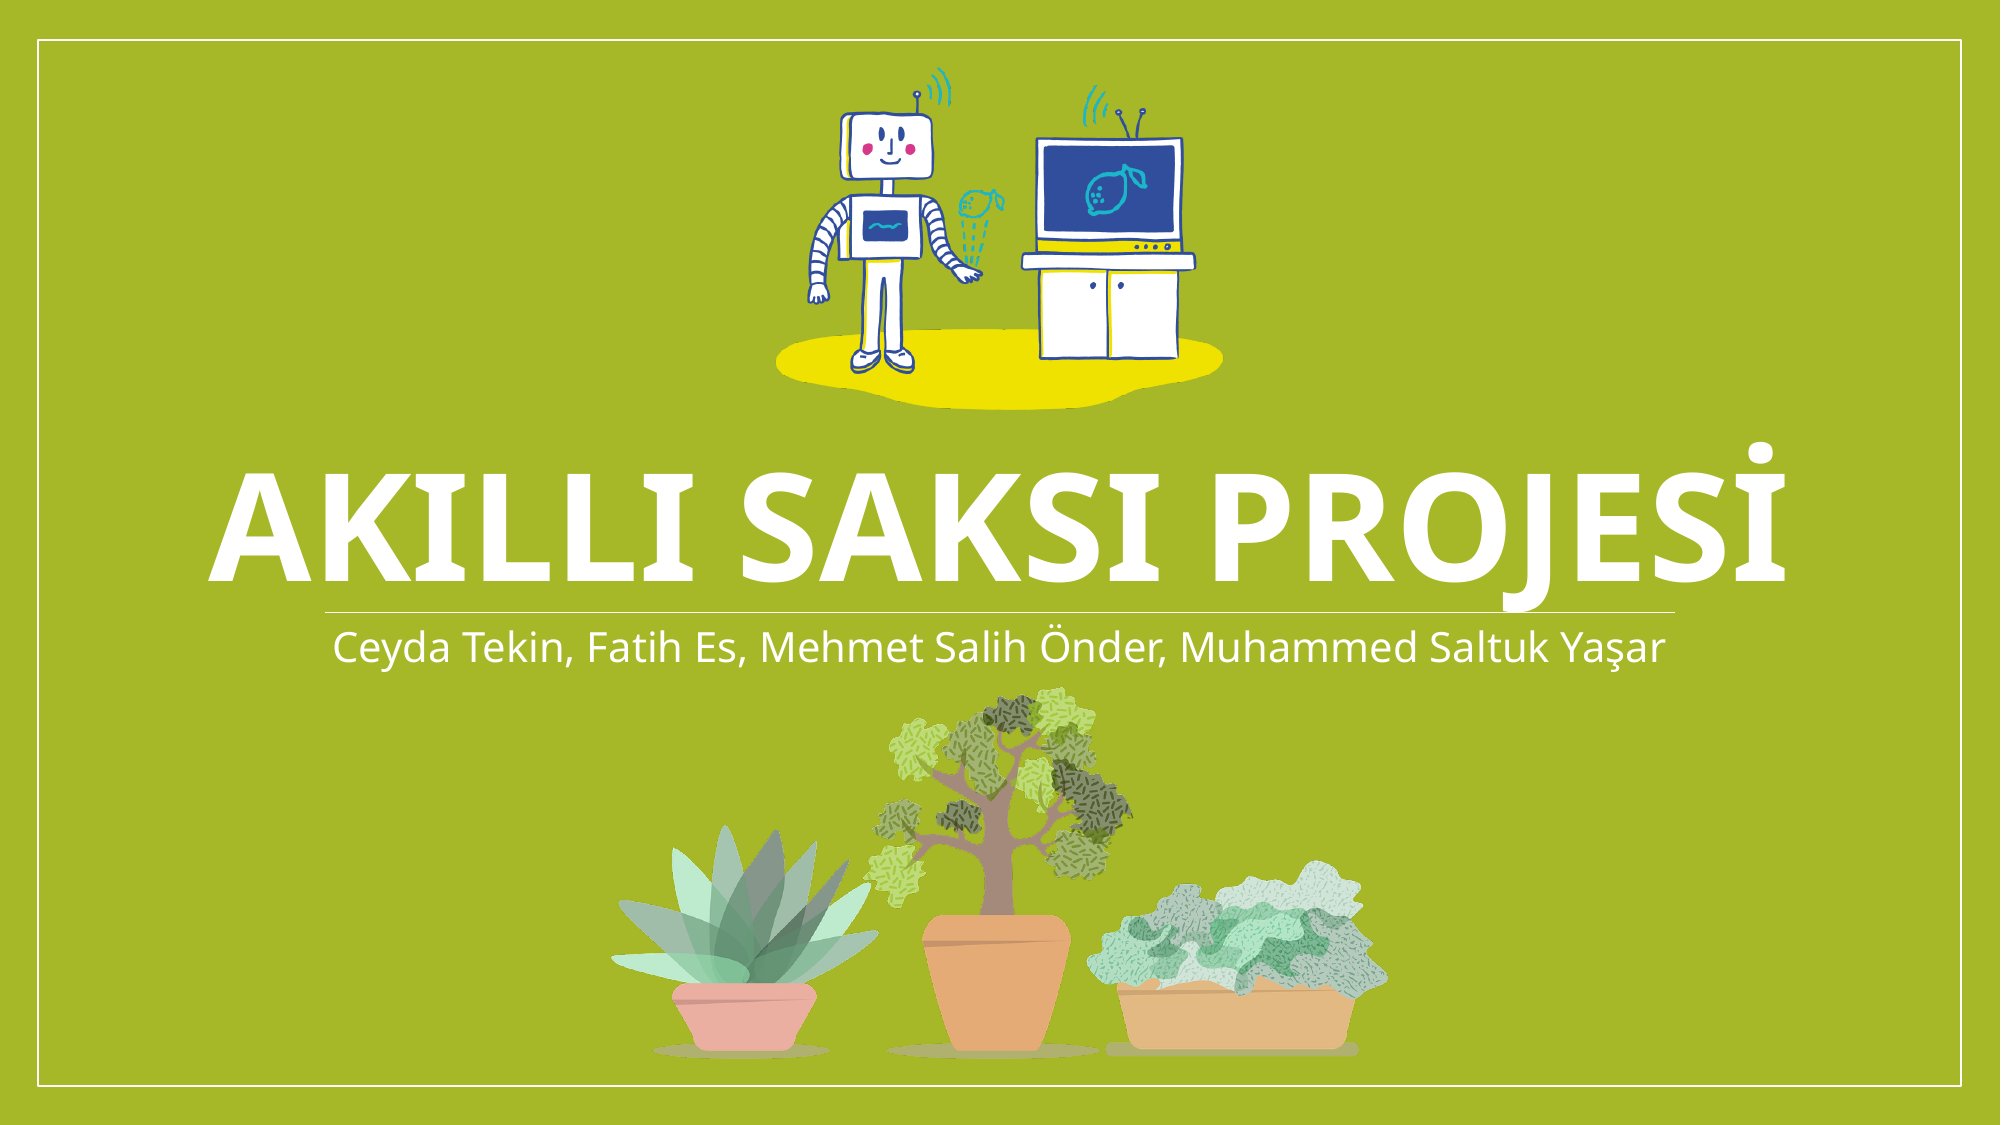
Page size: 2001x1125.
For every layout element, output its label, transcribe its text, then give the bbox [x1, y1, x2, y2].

title AKILLI SAKSI PROJESİ [182, 139, 1818, 620]
picture [610, 678, 1389, 1068]
subtitle Ceyda Tekin, Fatih Es, Mehmet Salih Önder, Muhammed Saltuk Yaşar [280, 619, 1719, 847]
picture [735, 39, 1264, 435]
